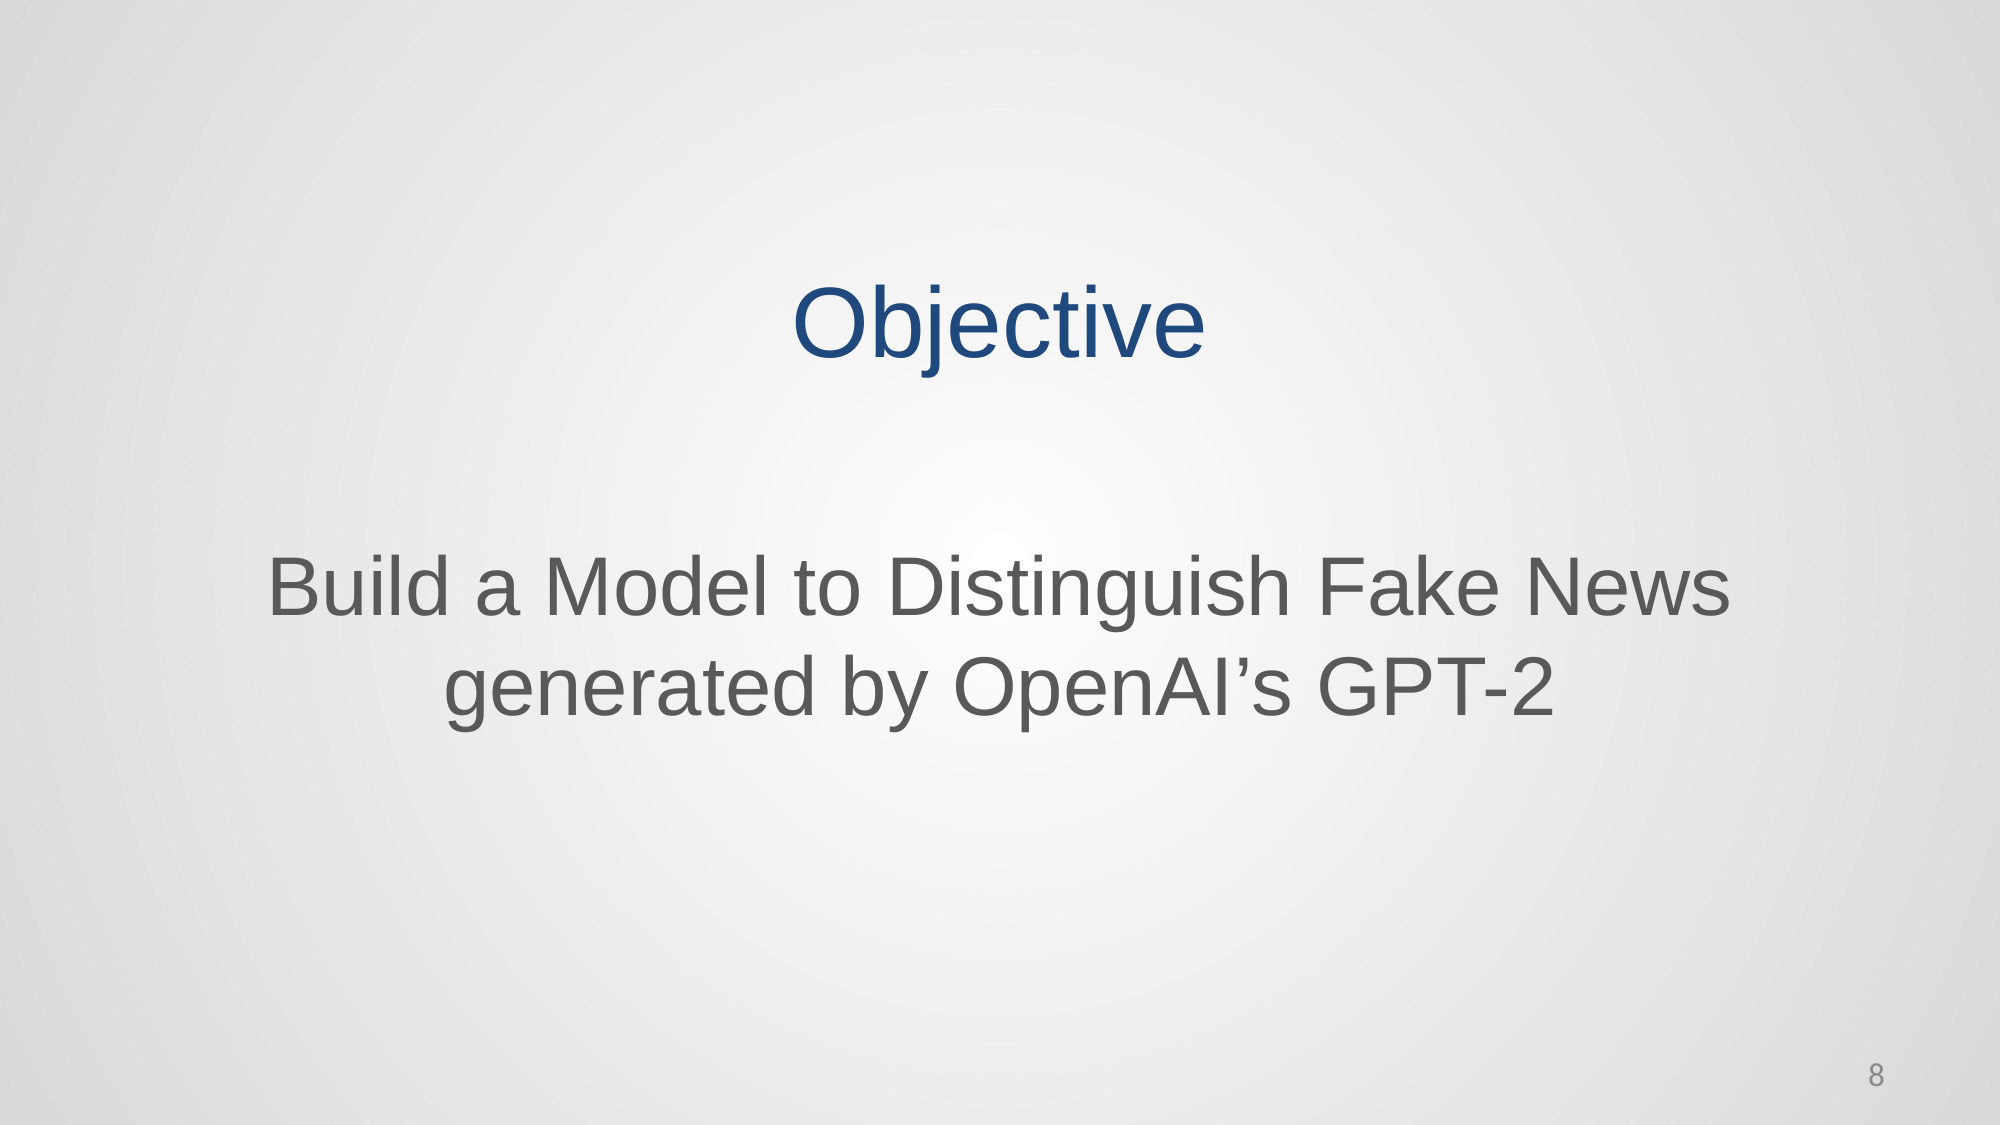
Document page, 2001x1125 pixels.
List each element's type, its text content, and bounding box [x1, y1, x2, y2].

slide_number 8 [1433, 1042, 1900, 1103]
text_box Build a Model to Distinguish Fake News generated by OpenAI’s GPT-2 [157, 524, 1843, 740]
text_box Objective [650, 249, 1350, 385]
